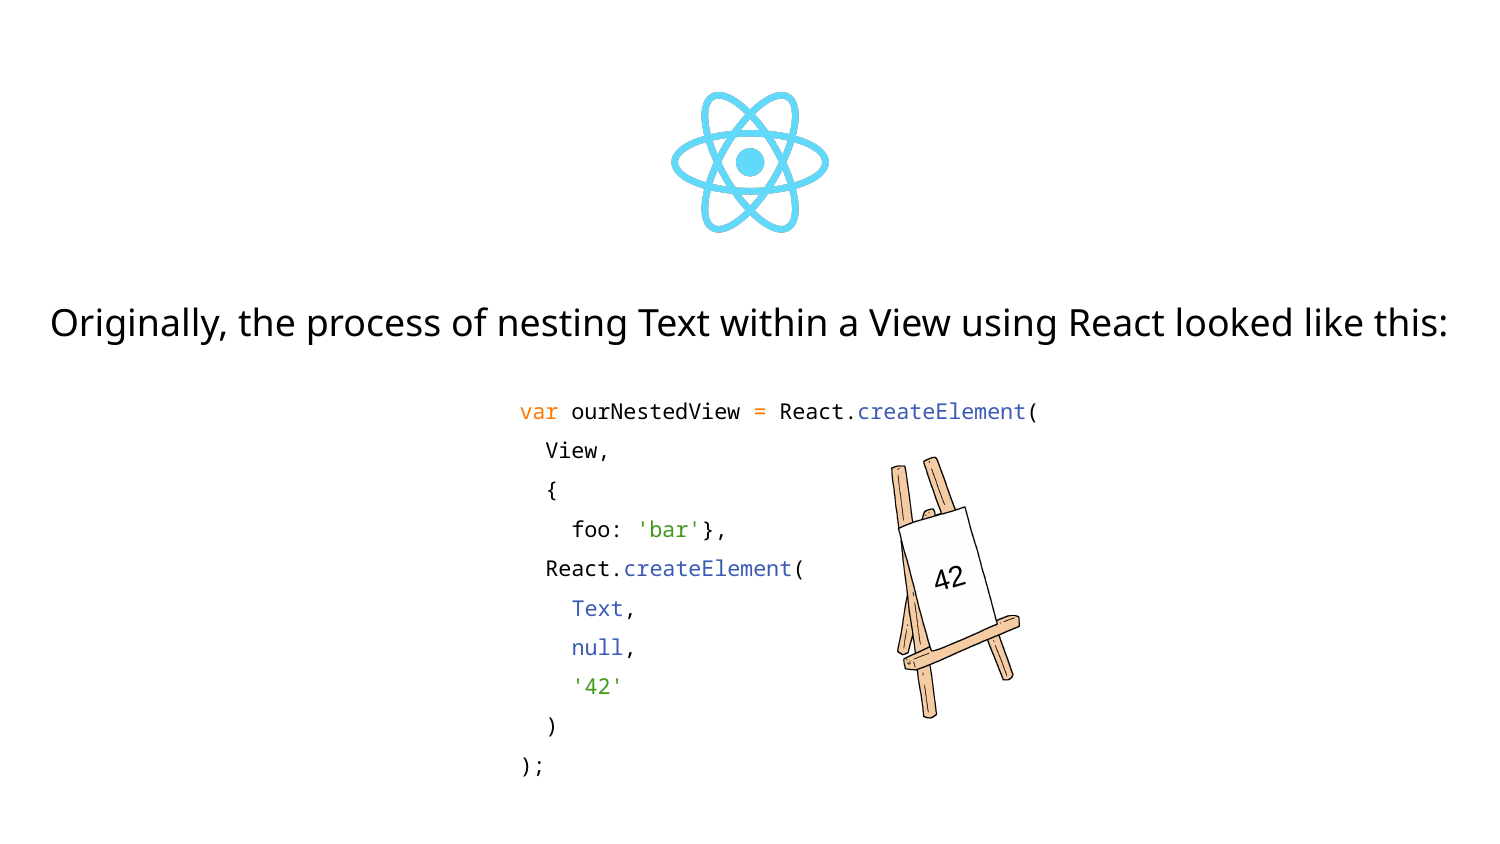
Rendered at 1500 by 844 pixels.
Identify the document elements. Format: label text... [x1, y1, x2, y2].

text_box var ourNestedView = React.createElement( View, { foo: 'bar'}, React.createElement( Text, null, '42' ) ); [498, 385, 1216, 816]
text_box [814, 456, 1081, 723]
picture [660, 75, 840, 255]
text_box Originally, the process of nesting Text within a View using React looked like this: [0, 254, 1500, 388]
